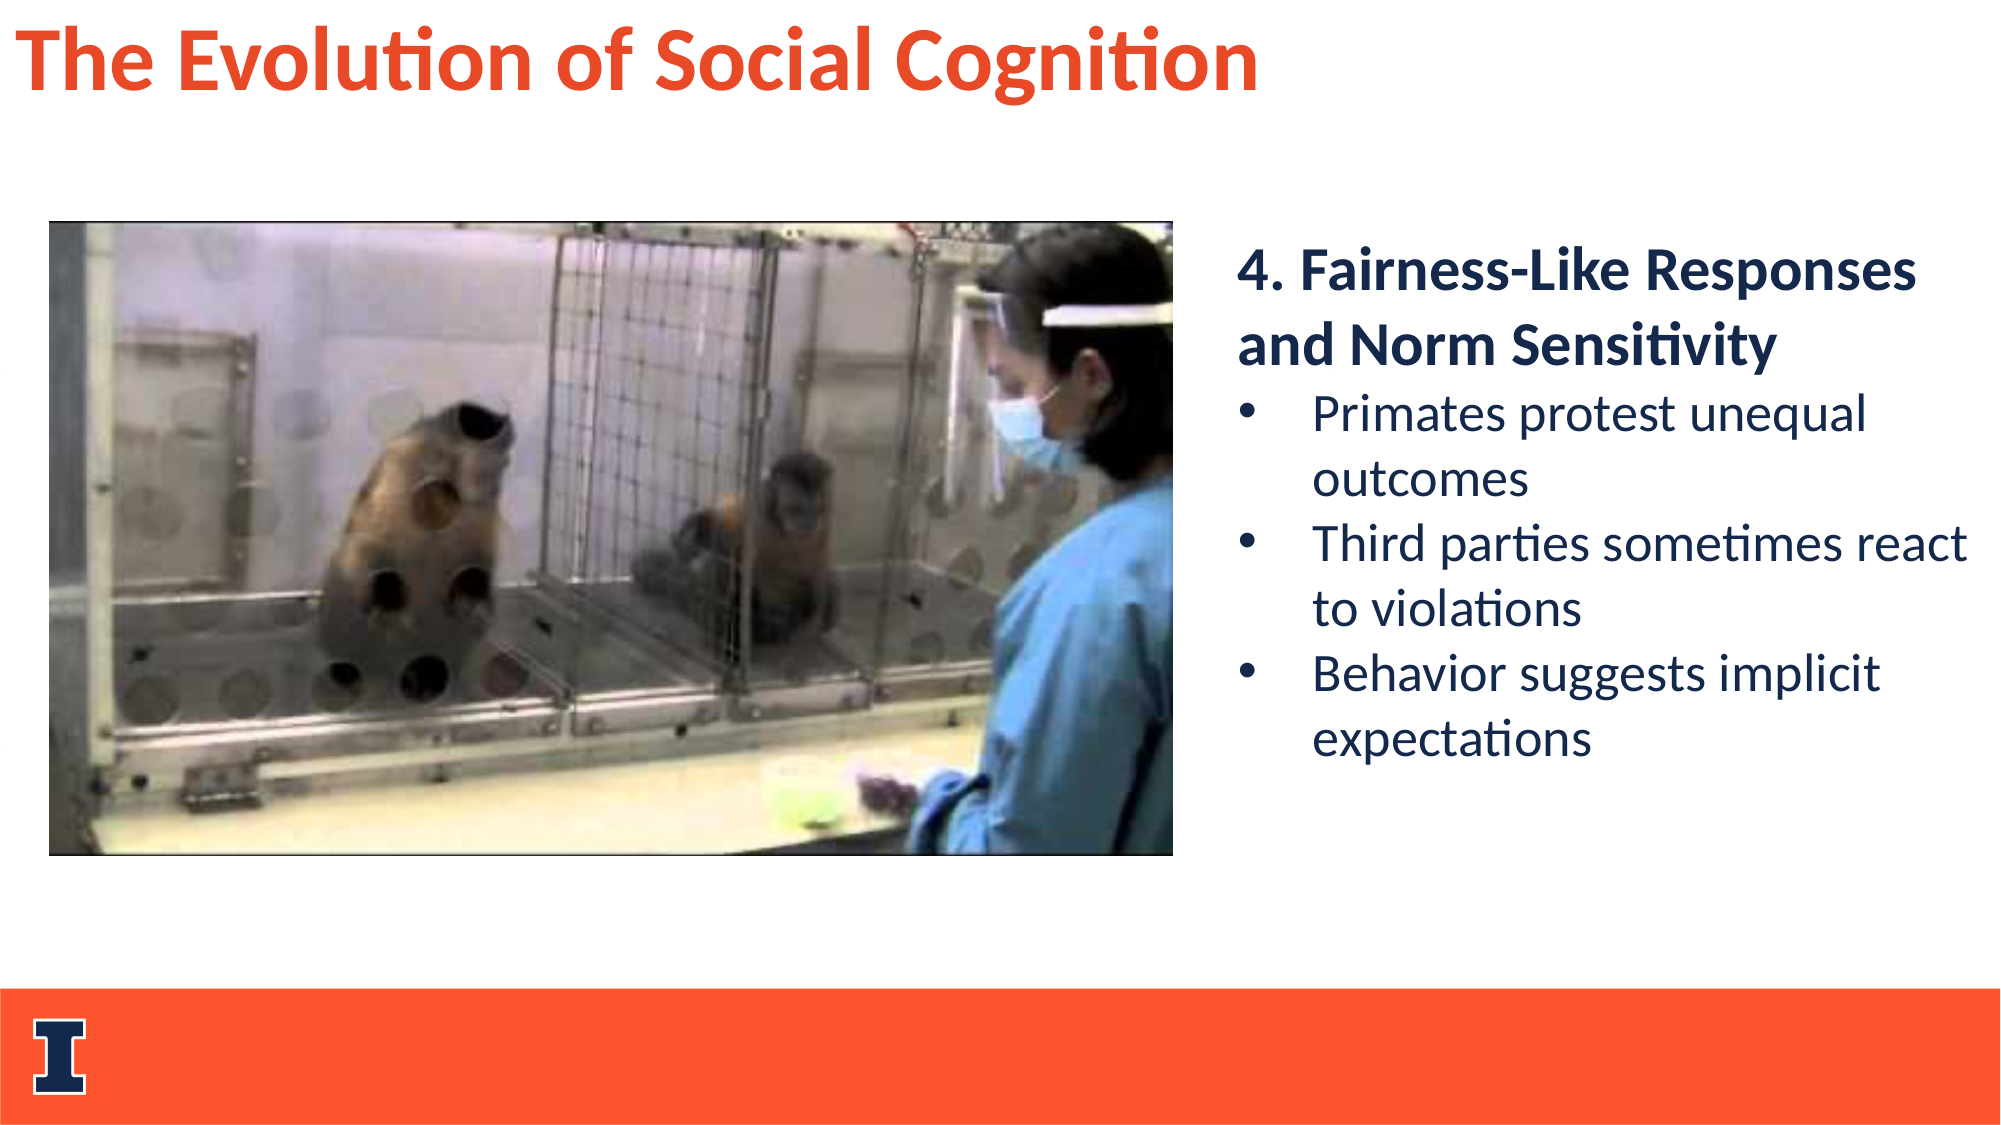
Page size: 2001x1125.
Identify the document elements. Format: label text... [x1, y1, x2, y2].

text_box 4. Fairness-Like Responses and Norm Sensitivity Primates protest unequal outcomes Third parties sometimes react to violations Behavior suggests implicit expectations [1223, 220, 2000, 775]
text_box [48, 220, 1174, 857]
text_box The Evolution of Social Cognition [0, 0, 1884, 121]
picture [0, 0, 2001, 1125]
